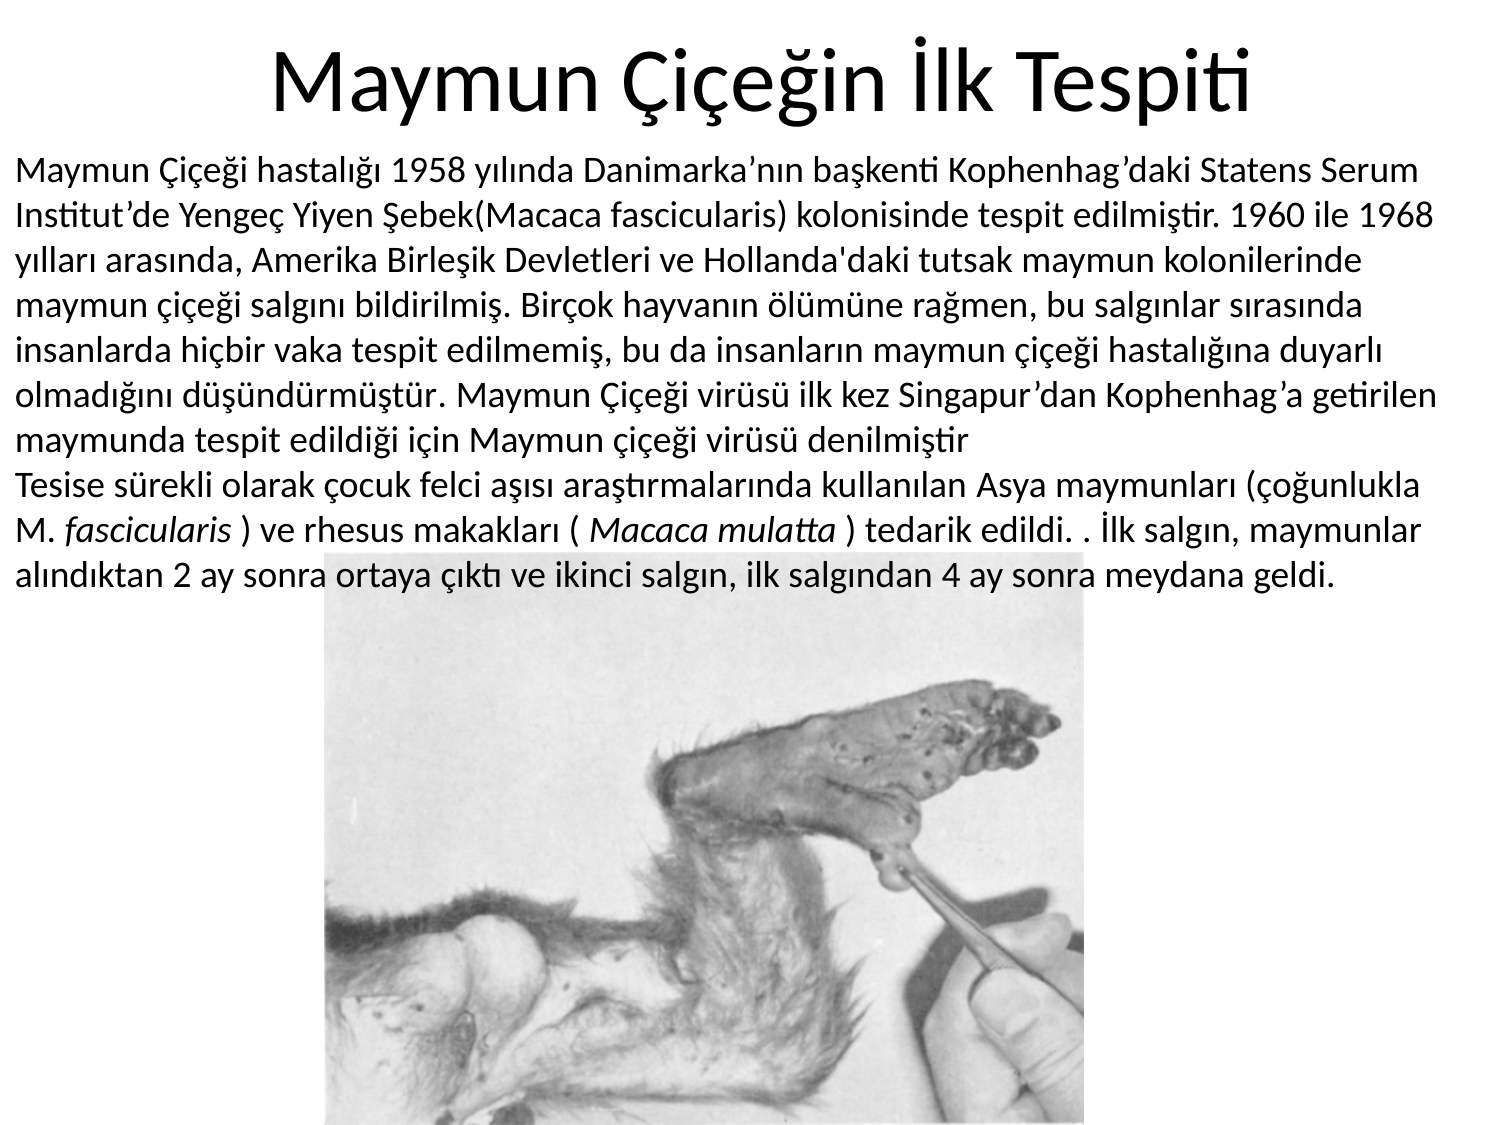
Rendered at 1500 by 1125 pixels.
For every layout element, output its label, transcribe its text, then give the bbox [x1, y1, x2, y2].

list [324, 551, 1084, 1125]
text_box Maymun Çiçeği hastalığı 1958 yılında Danimarka’nın başkenti Kophenhag’daki Statens Serum Institut’de Yengeç Yiyen Şebek(Macaca fascicularis) kolonisinde tespit edilmiştir. 1960 ile 1968 yılları arasında, Amerika Birleşik Devletleri ve Hollanda'daki tutsak maymun kolonilerinde maymun çiçeği salgını bildirilmiş. Birçok hayvanın ölümüne rağmen, bu salgınlar sırasında insanlarda hiçbir vaka tespit edilmemiş, bu da insanların maymun çiçeği hastalığına duyarlı olmadığını düşündürmüştür. Maymun Çiçeği virüsü ilk kez Singapur’dan Kophenhag’a getirilen maymunda tespit edildiği için Maymun çiçeği virüsü denilmiştir Tesise sürekli olarak çocuk felci aşısı araştırmalarında kullanılan Asya maymunları (çoğunlukla M. fascicularis ) ve rhesus makakları ( Macaca mulatta ) tedarik edildi. . İlk salgın, maymunlar alındıktan 2 ay sonra ortaya çıktı ve ikinci salgın, ilk salgından 4 ay sonra meydana geldi. [0, 137, 1475, 603]
title Maymun Çiçeğin İlk Tespiti [87, 0, 1438, 137]
